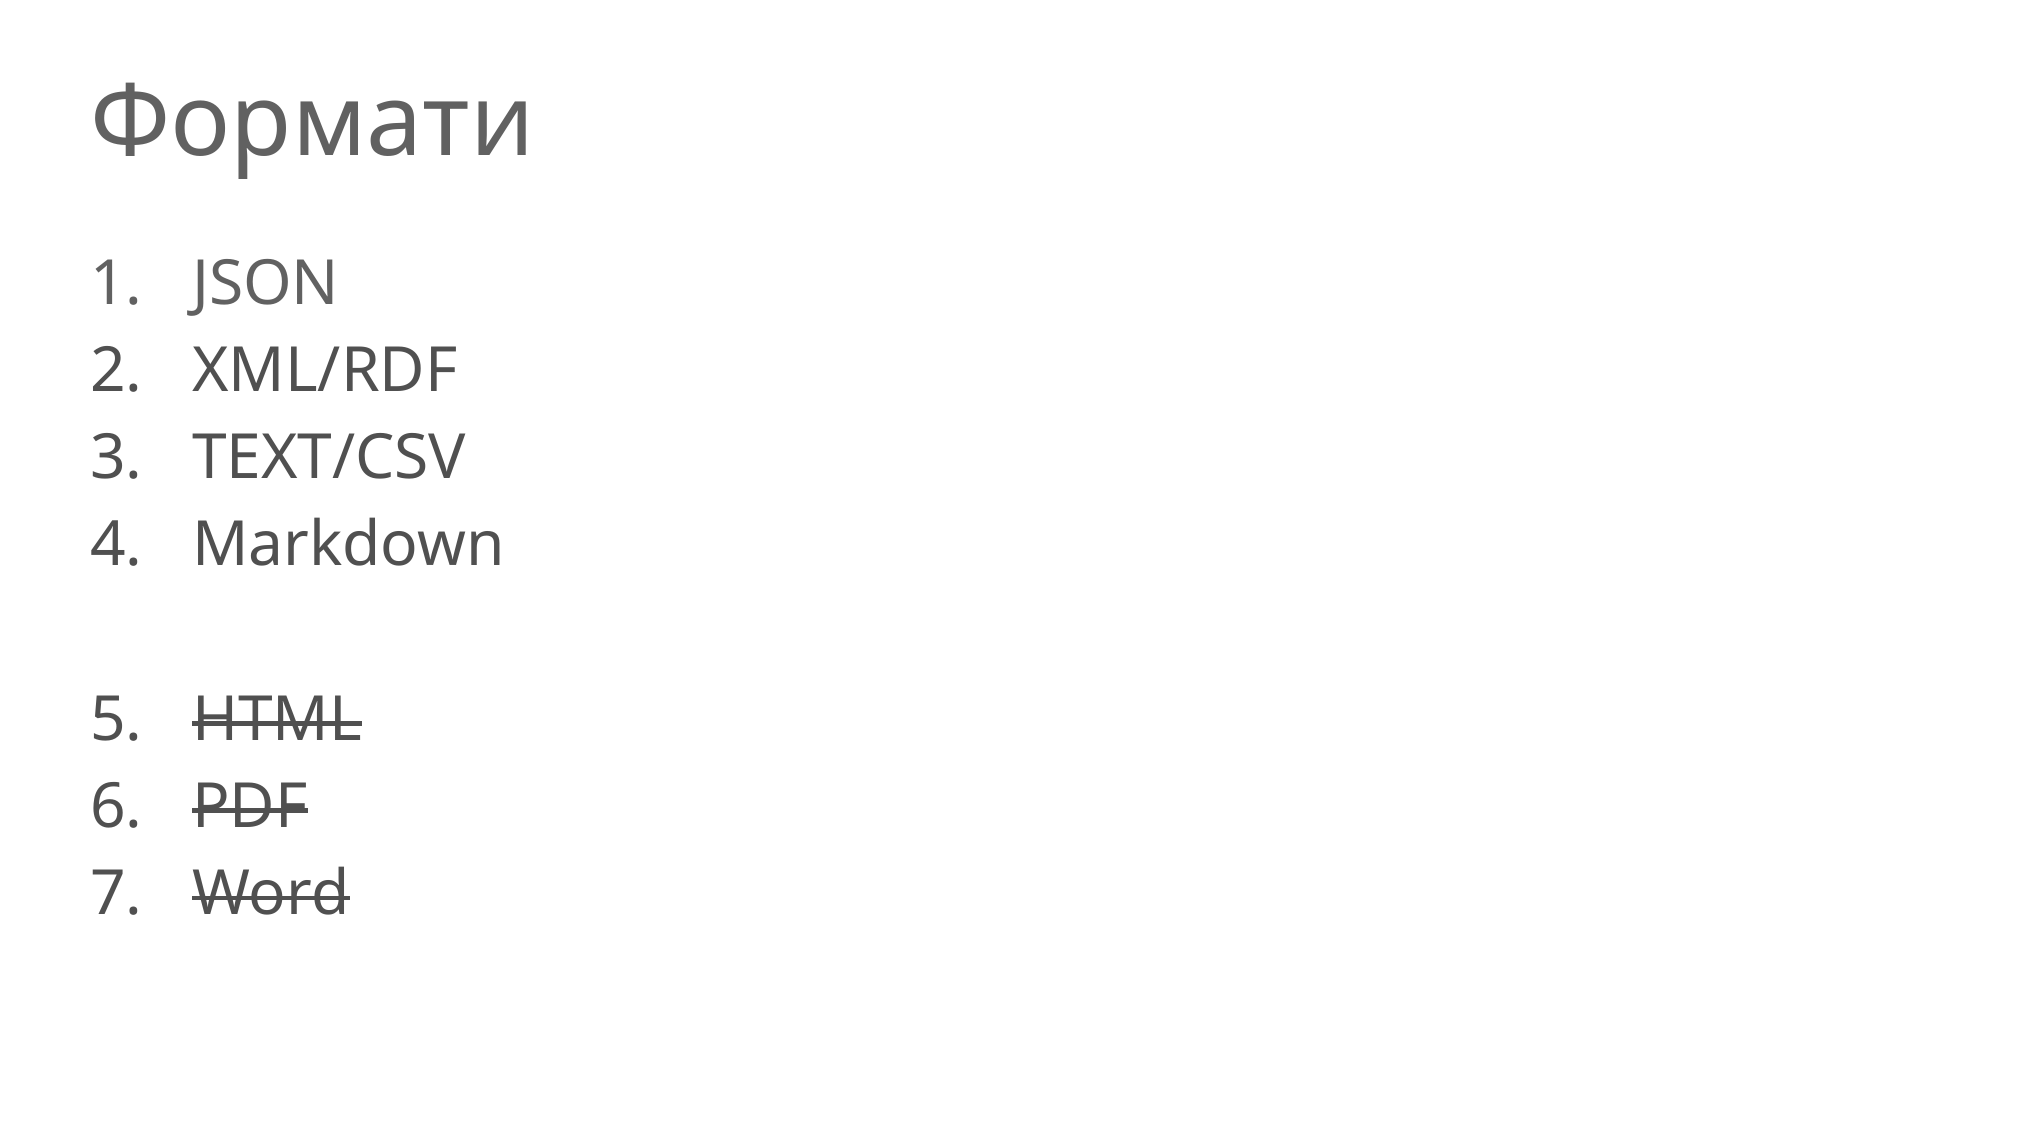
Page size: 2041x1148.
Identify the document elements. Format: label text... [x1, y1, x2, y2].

list JSON XML/RDF TEXT/CSV Markdown HTML PDF Word [60, 217, 1944, 977]
title Формати [60, 48, 1979, 199]
